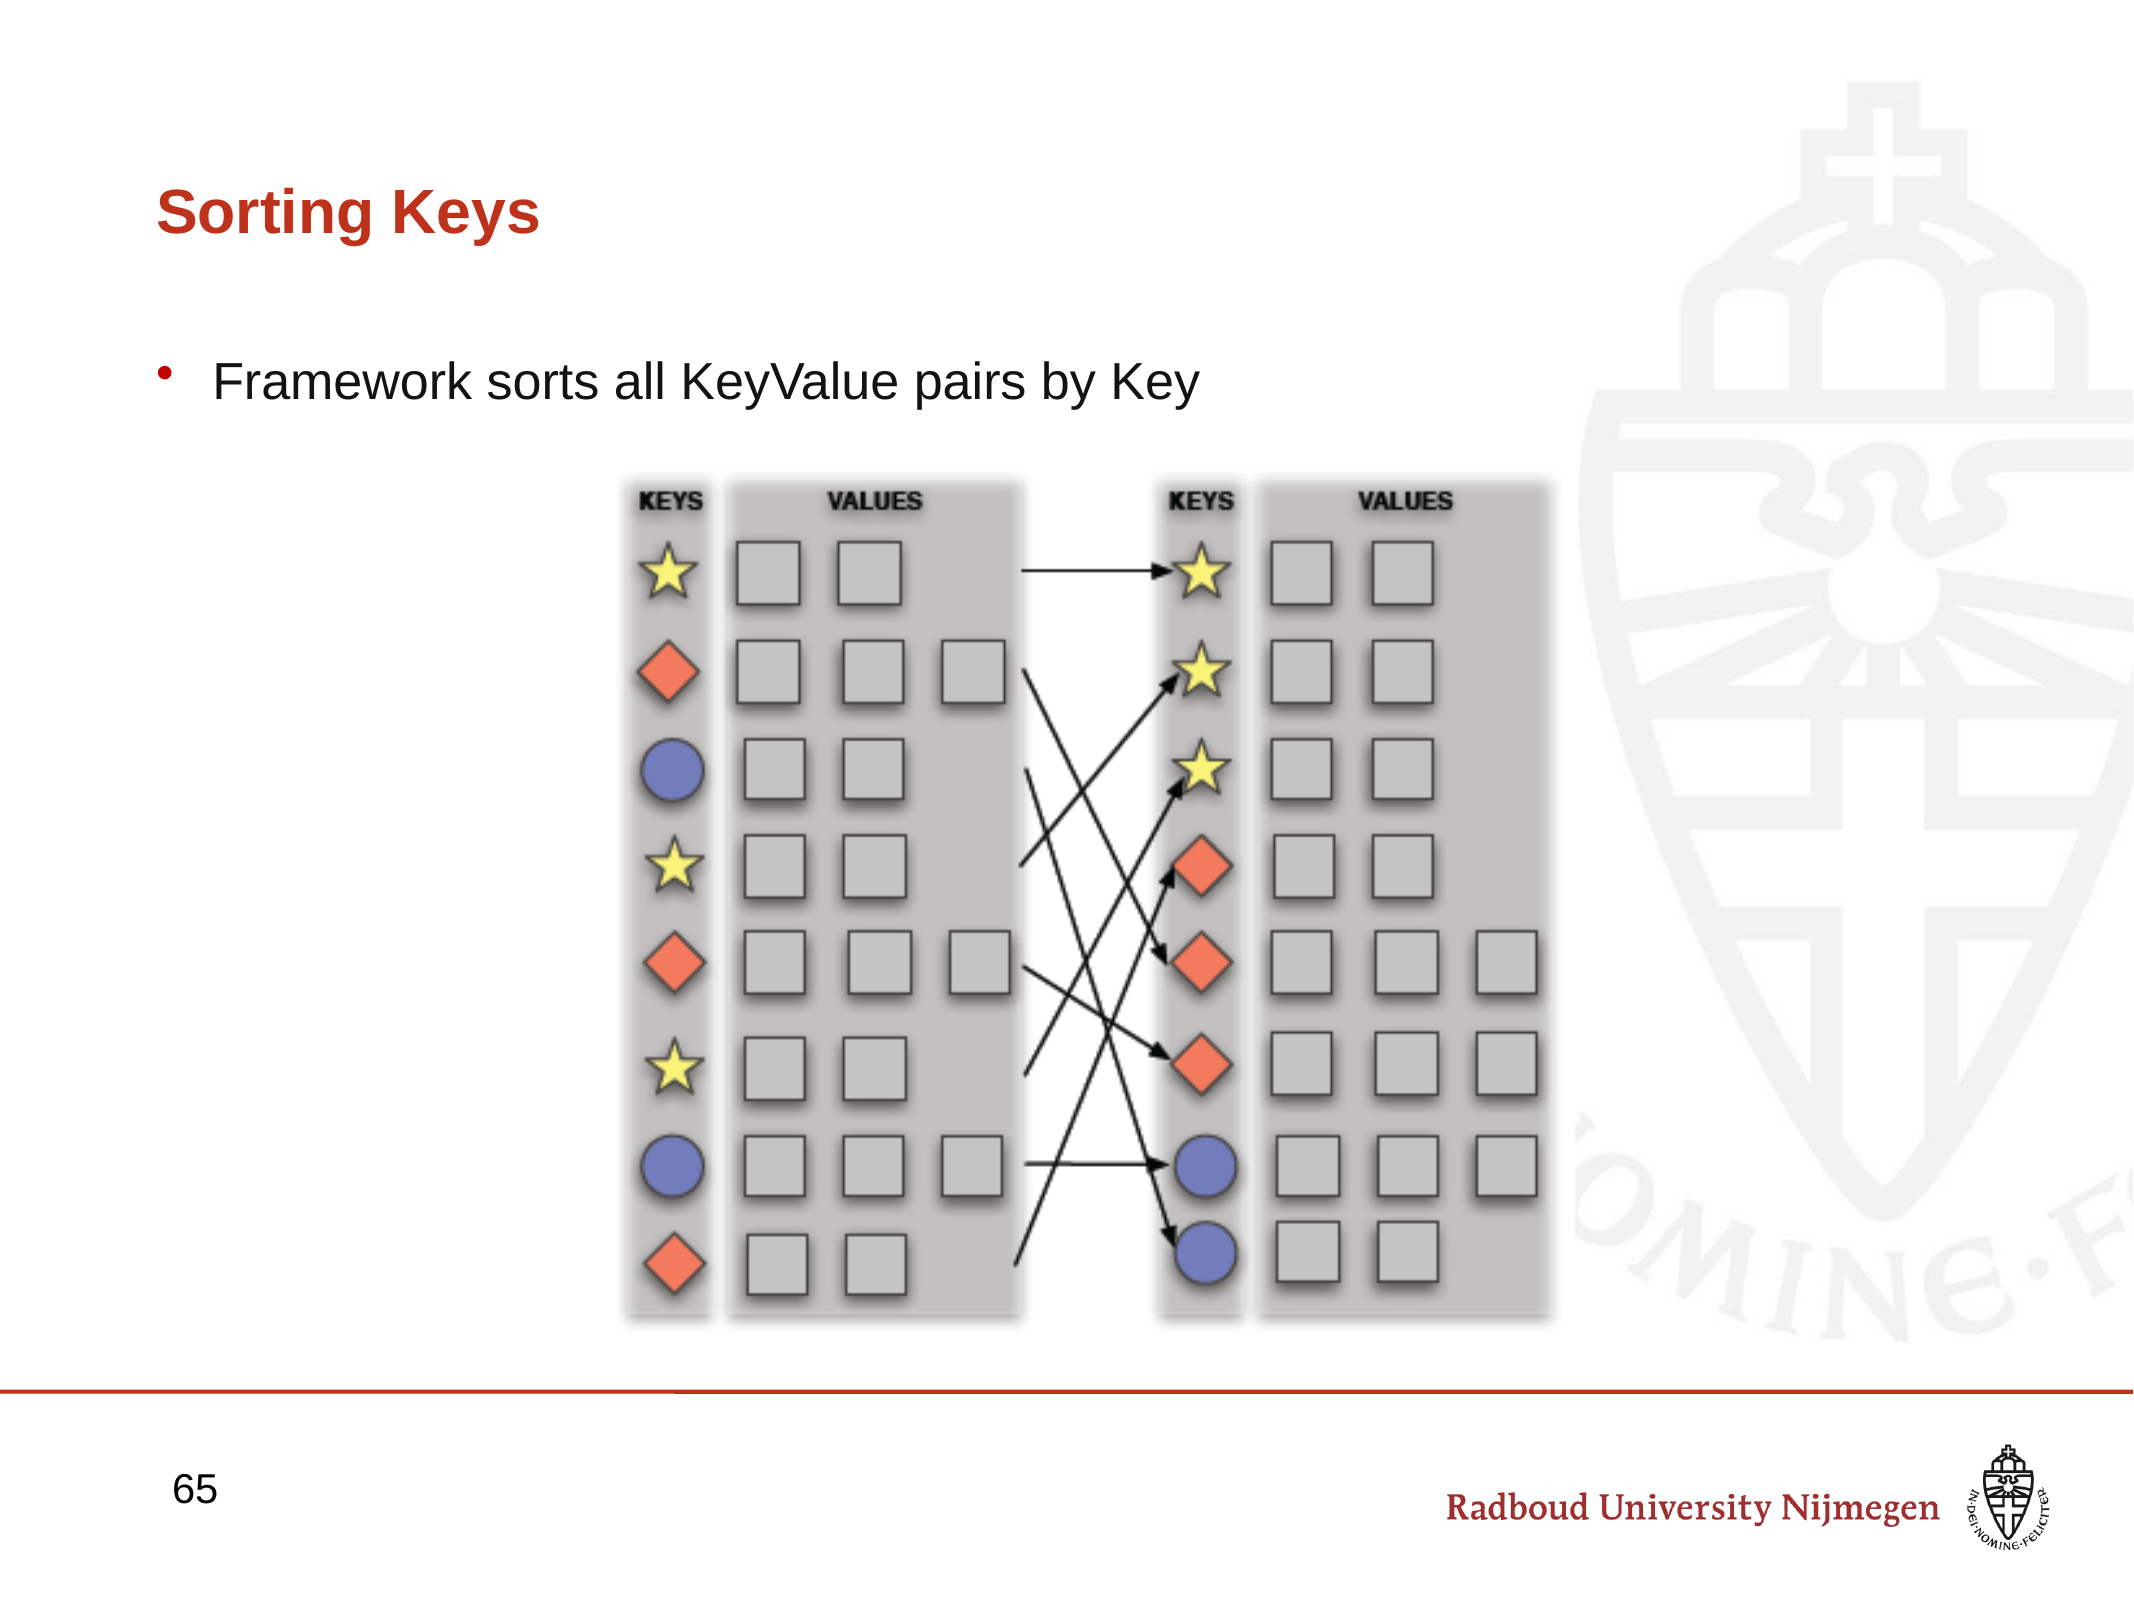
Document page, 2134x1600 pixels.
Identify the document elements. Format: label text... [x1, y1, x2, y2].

picture [0, 0, 2134, 1389]
list Framework sorts all KeyValue pairs by Key [147, 339, 1961, 1325]
title Sorting Keys [147, 162, 1961, 336]
slide_number 65 [157, 1444, 655, 1530]
picture [0, 1394, 2134, 1600]
